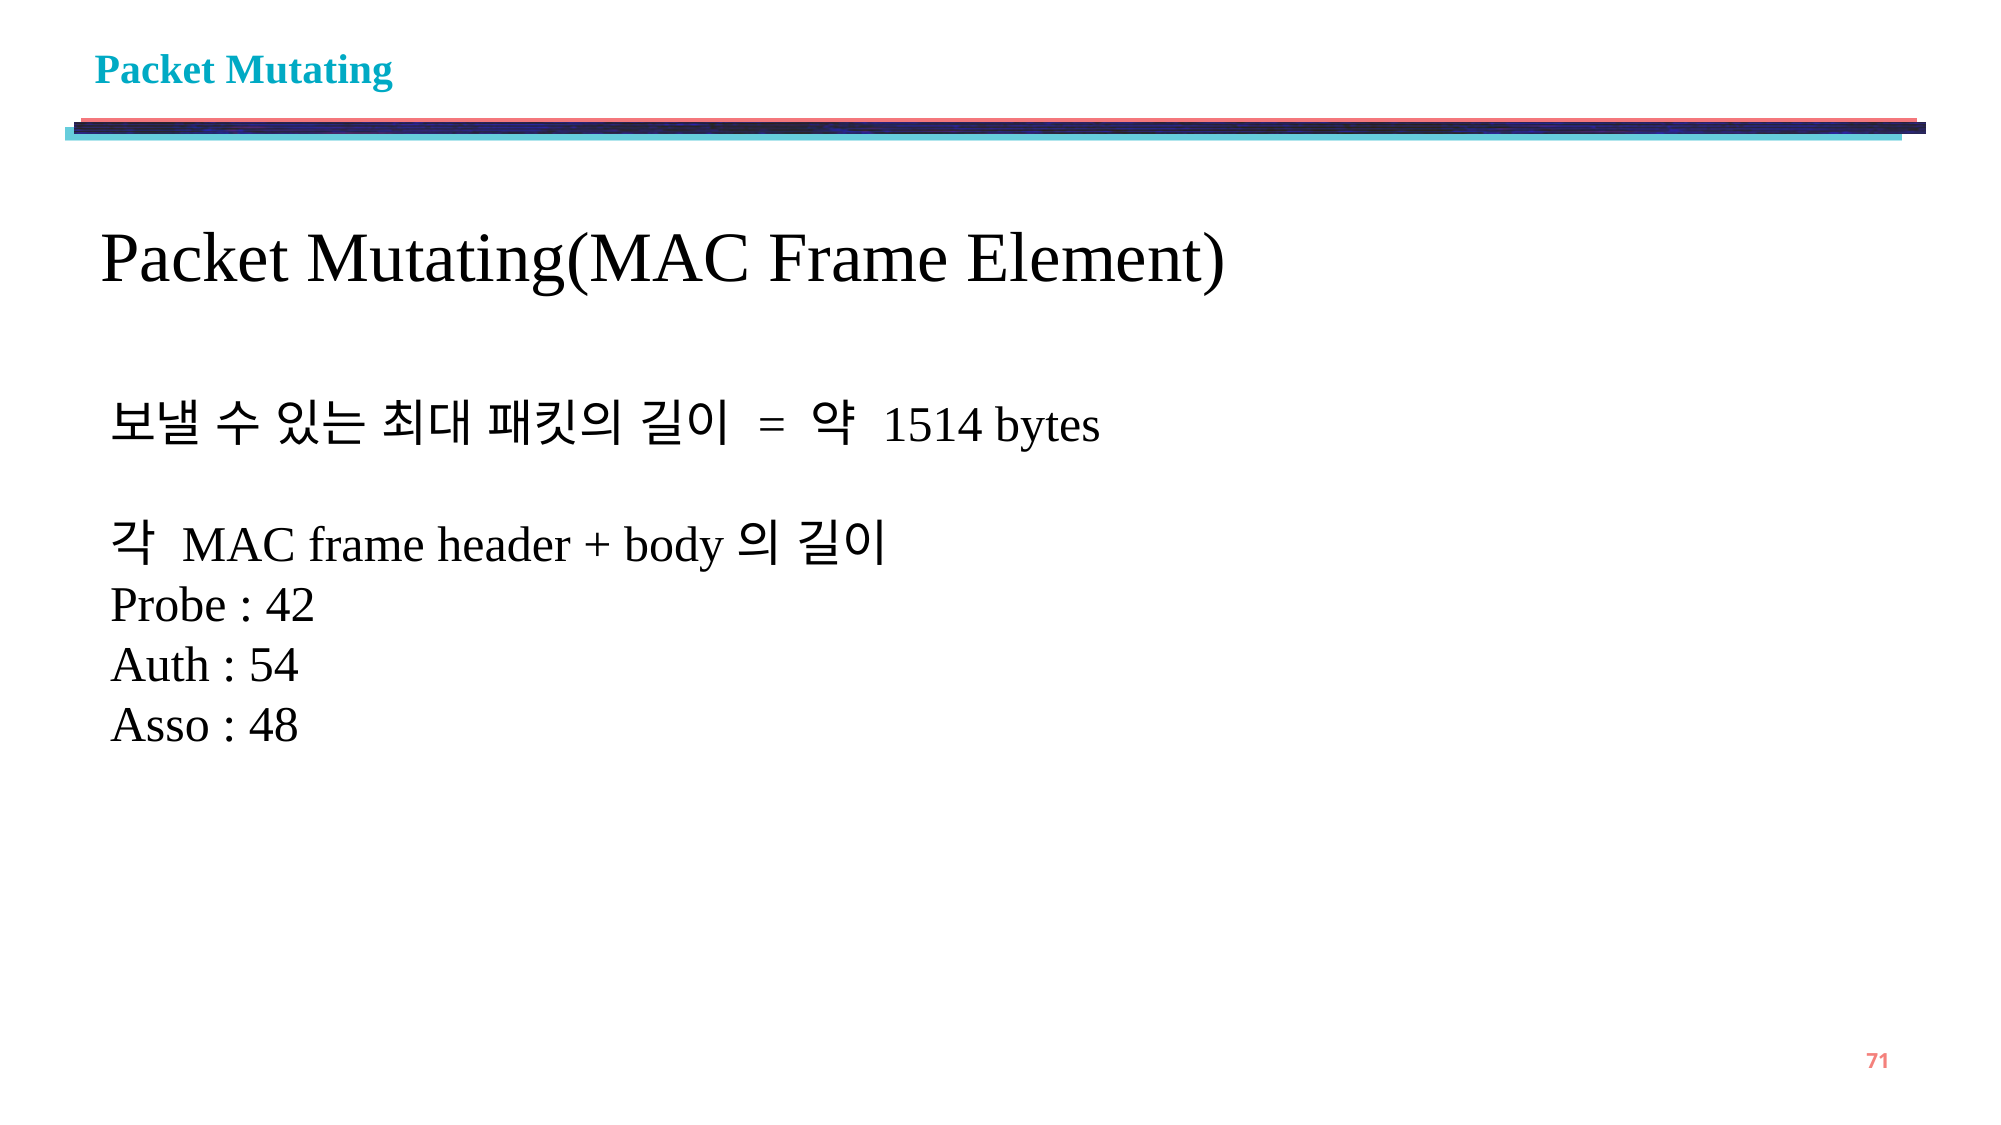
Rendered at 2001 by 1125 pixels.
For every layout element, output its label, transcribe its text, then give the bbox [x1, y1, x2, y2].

title Packet Mutating [79, 27, 1957, 113]
text_box Packet Mutating(MAC Frame Element) [85, 203, 1244, 304]
text_box 보낼 수 있는 최대 패킷의 길이 = 약 1514 bytes 각 MAC frame header + body의 길이 Probe : 42 Auth : 54 Asso : 48 [95, 383, 1116, 819]
